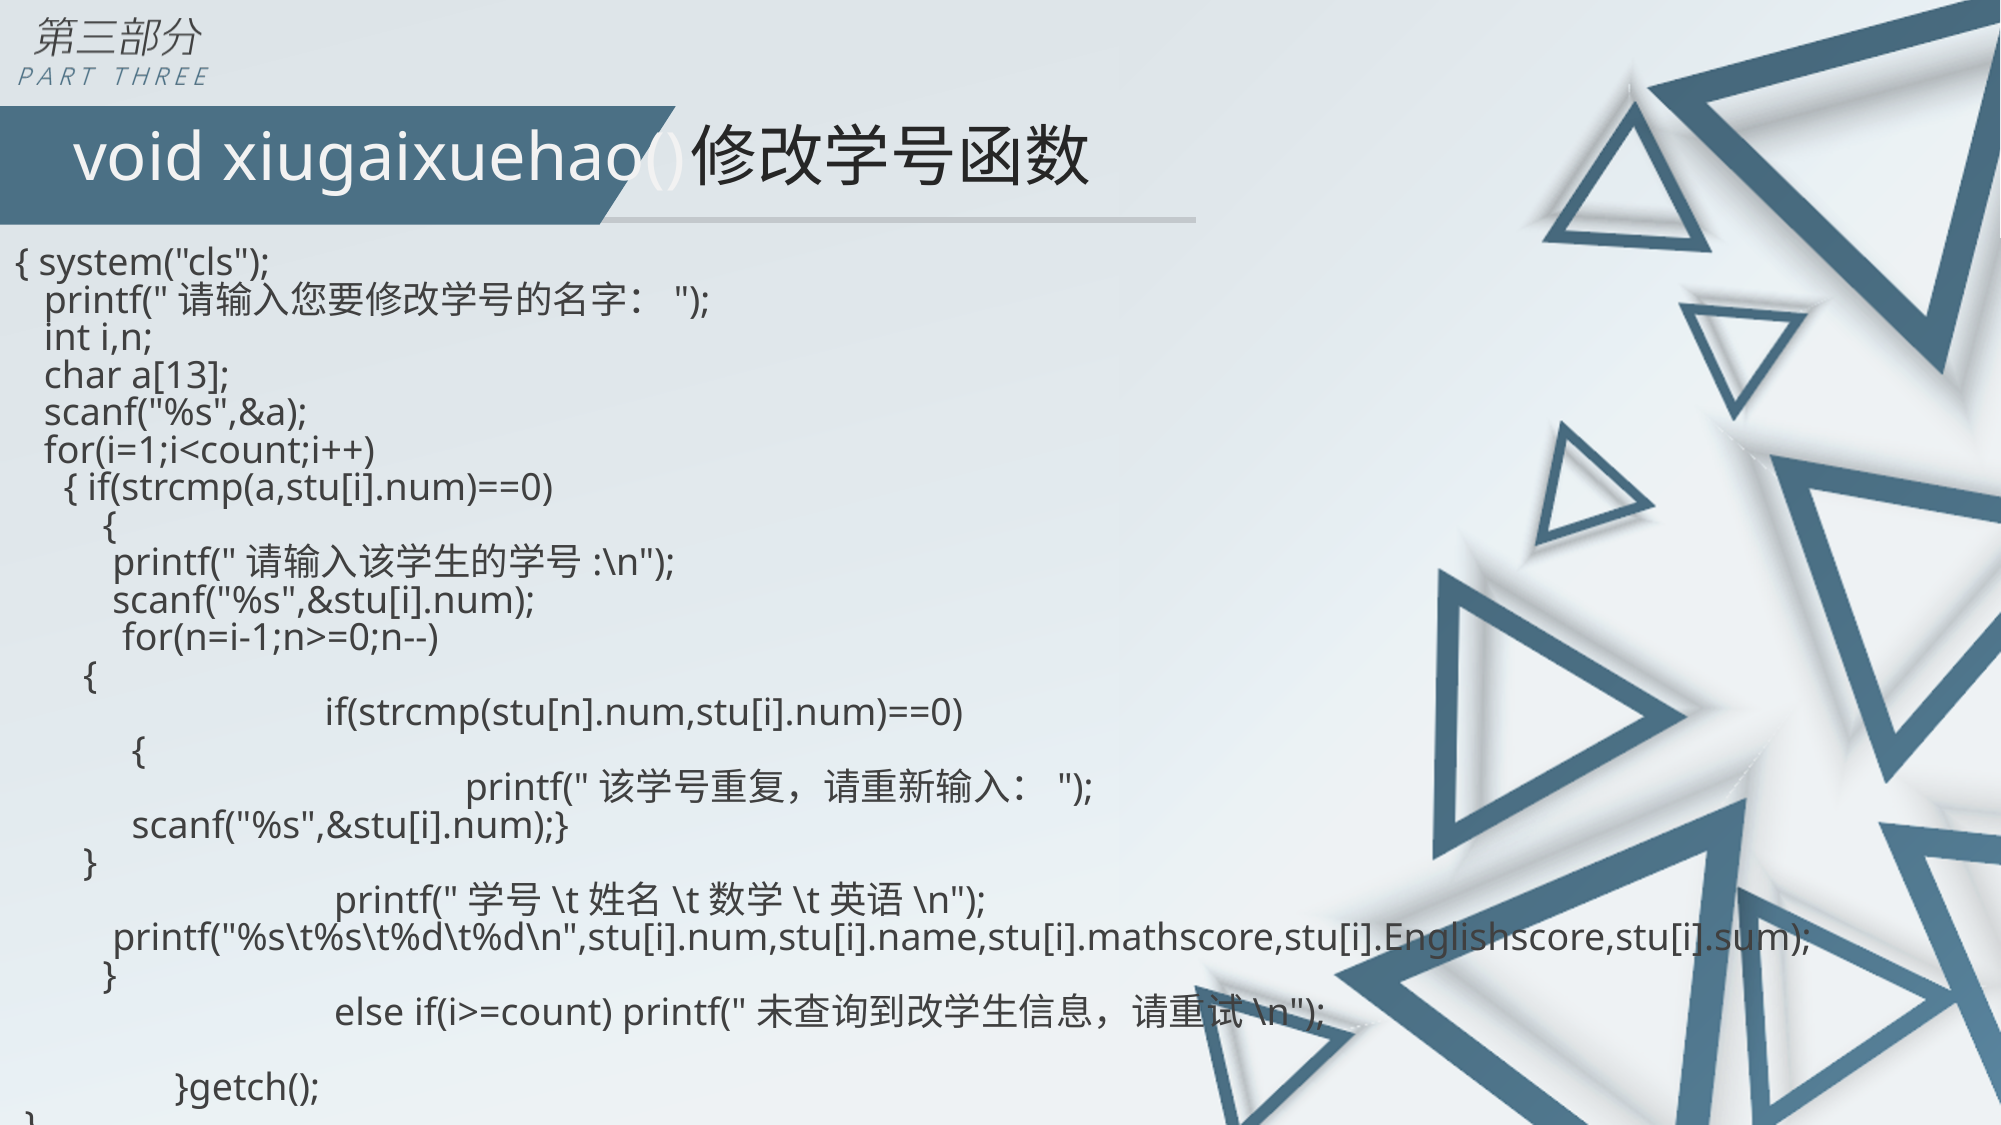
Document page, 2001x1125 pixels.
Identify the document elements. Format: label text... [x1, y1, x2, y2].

text_box { system("cls"); printf("请输入您要修改学号的名字："); int i,n; char a[13]; scanf("%s",&a); for(i=1;i<count;i++) { if(strcmp(a,stu[i].num)==0) { printf("请输入该学生的学号:\n"); scanf("%s",&stu[i].num); for(n=i-1;n>=0;n--) { if(strcmp(stu[n].num,stu[i].num)==0) { printf("该学号重复，请重新输入："); scanf("%s",&stu[i].num);} } printf("学号\t姓名\t数学\t英语\n"); printf("%s\t%s\t%d\t%d\n",stu[i].num,stu[i].name,stu[i].mathscore,stu[i].Englishscore,stu[i].sum); } else if(i>=count) printf("未查询到改学生信息，请重试\n"); }getch(); } [0, 238, 2000, 1125]
picture [0, 0, 2001, 1125]
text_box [0, 106, 1713, 225]
